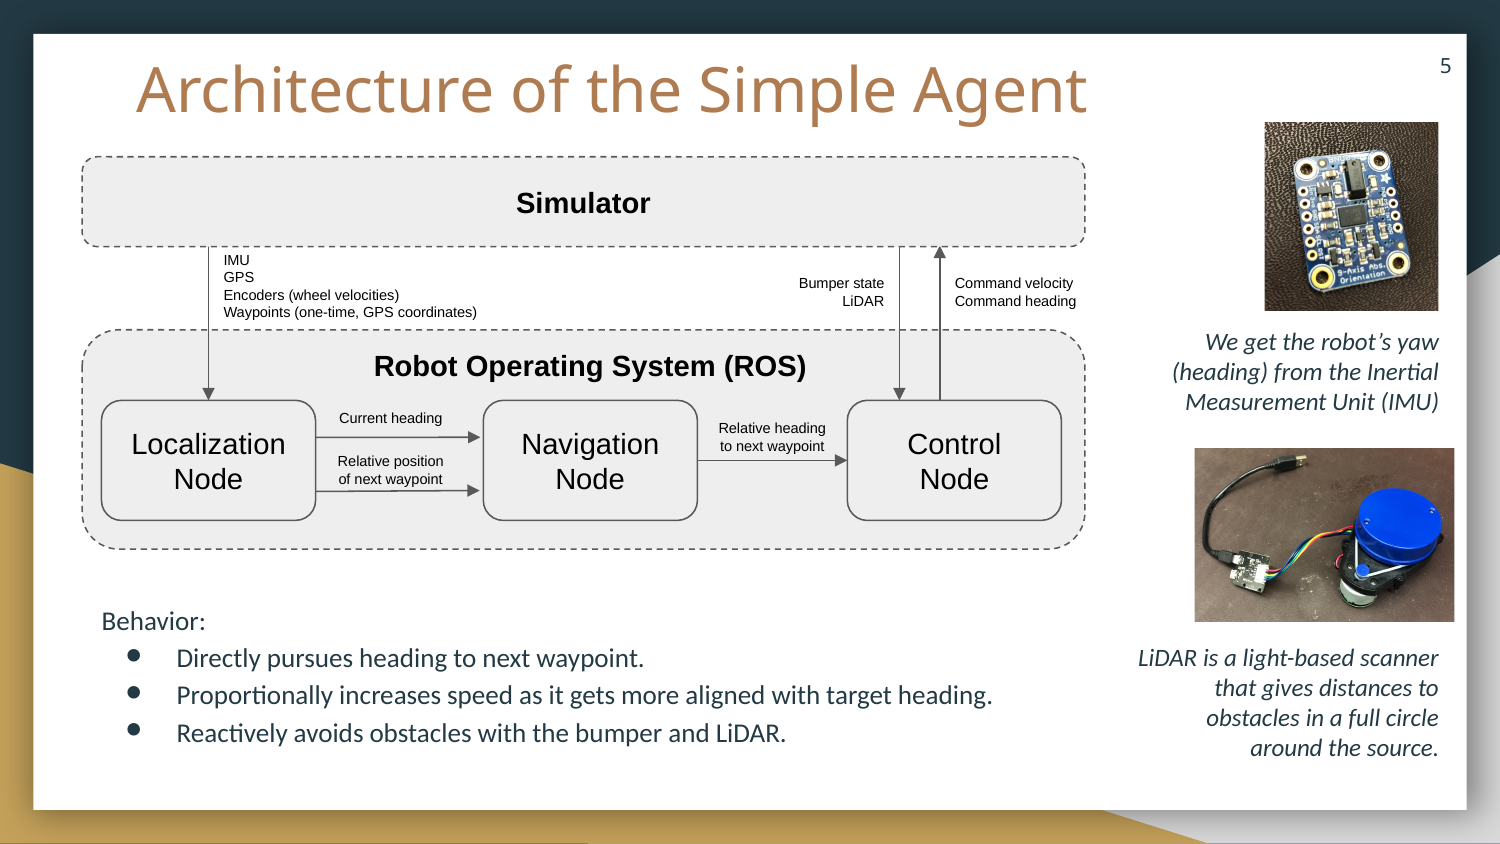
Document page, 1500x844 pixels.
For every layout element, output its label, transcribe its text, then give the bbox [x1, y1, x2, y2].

slide_number ‹#› [1376, 34, 1467, 100]
text_box Localization Node [101, 400, 316, 521]
text_box Robot Operating System (ROS) [352, 331, 829, 397]
text_box IMU GPS Encoders (wheel velocities) Waypoints (one-time, GPS coordinates) [209, 247, 517, 336]
list We get the robot’s yaw (heading) from the Inertial Measurement Unit (IMU) [1122, 310, 1455, 480]
title Architecture of the Simple Agent [121, 34, 1353, 136]
picture [1264, 121, 1439, 311]
text_box Relative position of next waypoint [320, 446, 462, 488]
text_box Bumper state LiDAR [774, 259, 895, 325]
text_box [82, 329, 1085, 550]
text_box Relative heading to next waypoint [701, 404, 843, 459]
text_box Command velocity Command heading [945, 259, 1097, 325]
text_box Behavior: Directly pursues heading to next waypoint. Proportionally increases speed as it gets more aligned with target heading. Reactively avoids obstacles with the bumper and LiDAR. [86, 583, 1054, 763]
text_box Control Node [847, 400, 1062, 521]
text_box Current heading [318, 400, 464, 436]
text_box Navigation Node [483, 400, 698, 521]
picture [1194, 448, 1455, 622]
text_box Simulator [82, 156, 1085, 247]
list LiDAR is a light-based scanner that gives distances to obstacles in a full circle around the source. [1122, 626, 1455, 796]
